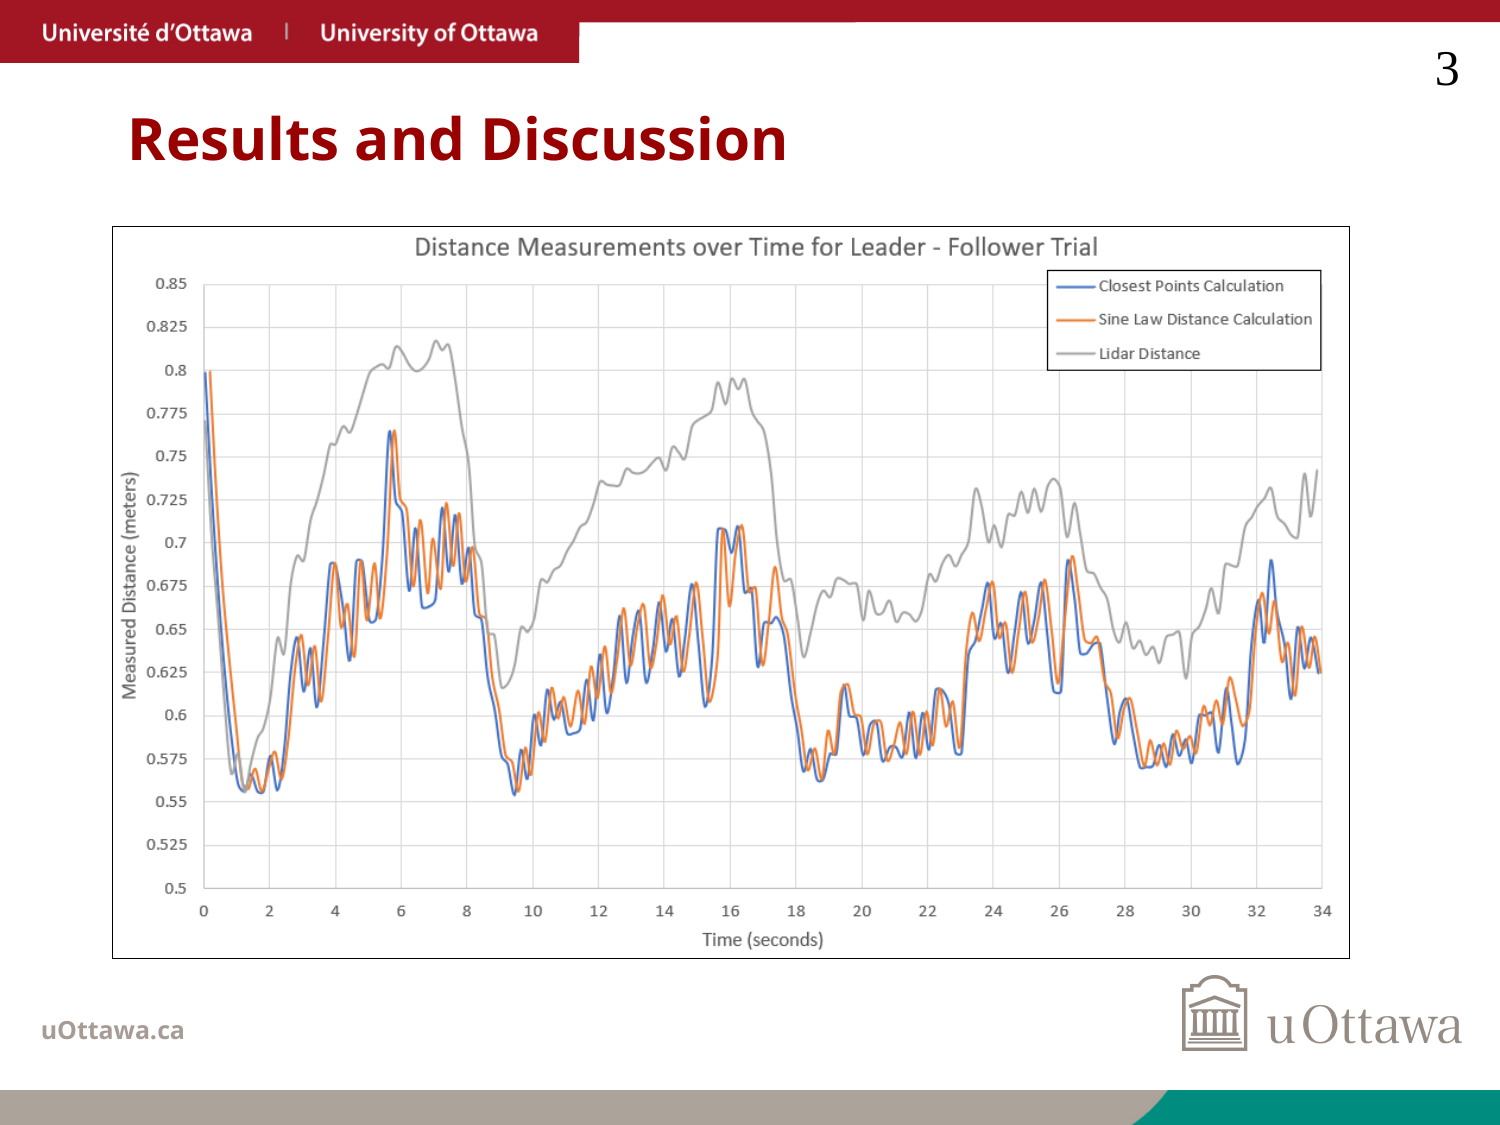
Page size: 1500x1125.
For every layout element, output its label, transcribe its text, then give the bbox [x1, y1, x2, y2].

picture [0, 0, 1500, 63]
text_box 3 [1419, 27, 1473, 103]
picture [0, 1090, 1500, 1125]
title Results and Discussion [112, 62, 1188, 213]
picture [112, 226, 1351, 959]
picture [1182, 975, 1462, 1051]
